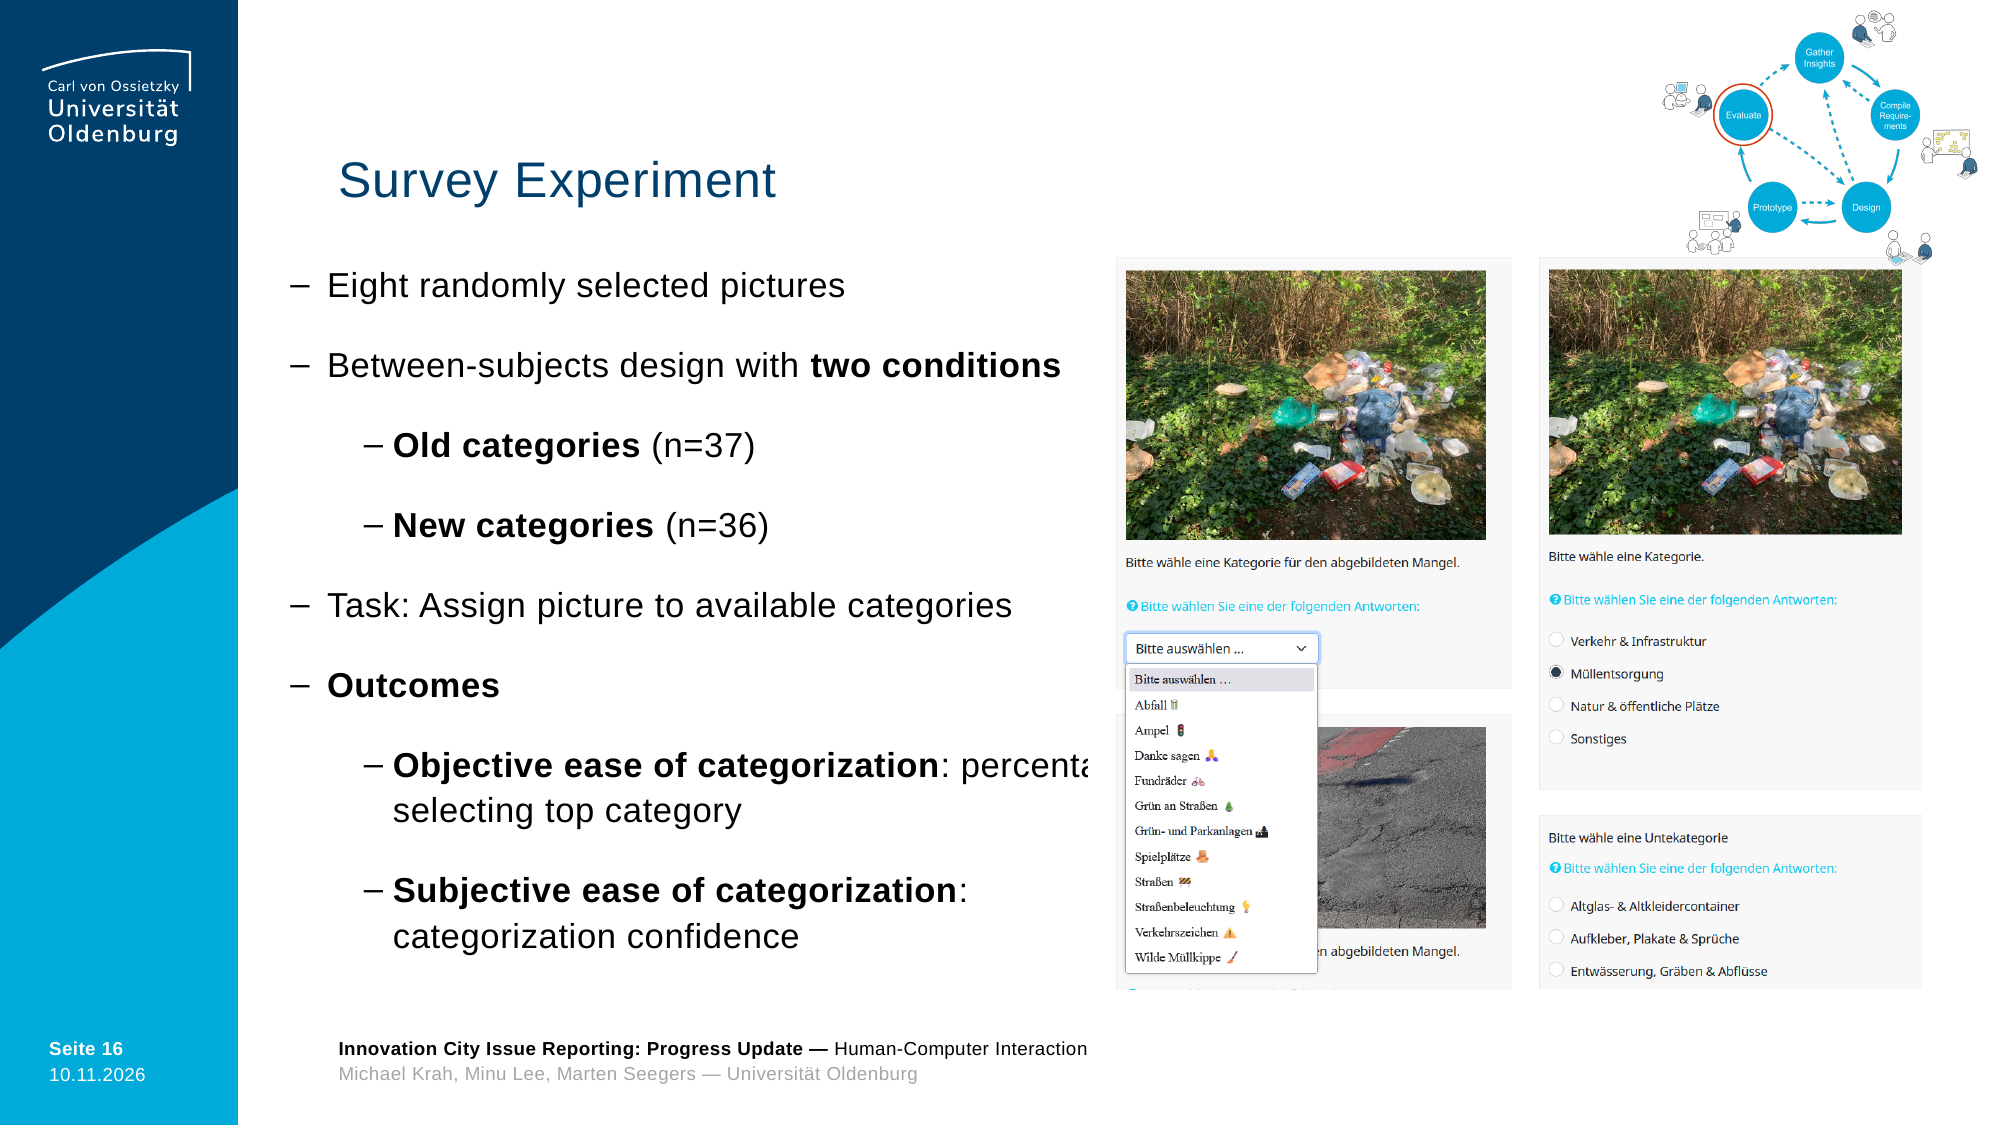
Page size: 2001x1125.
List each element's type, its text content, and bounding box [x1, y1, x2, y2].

picture [1526, 248, 1922, 989]
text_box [1661, 7, 1979, 266]
title Survey Experiment [338, 153, 1661, 226]
list Eight randomly selected pictures Between-subjects design with two conditions Old categories (n=37) New categories (n=36) Task: Assign picture to available categories Outcomes Objective ease of categorization: percentage selecting top category Subjective ease of categorization: categorization confidence [290, 258, 1088, 960]
picture [1088, 237, 1512, 990]
